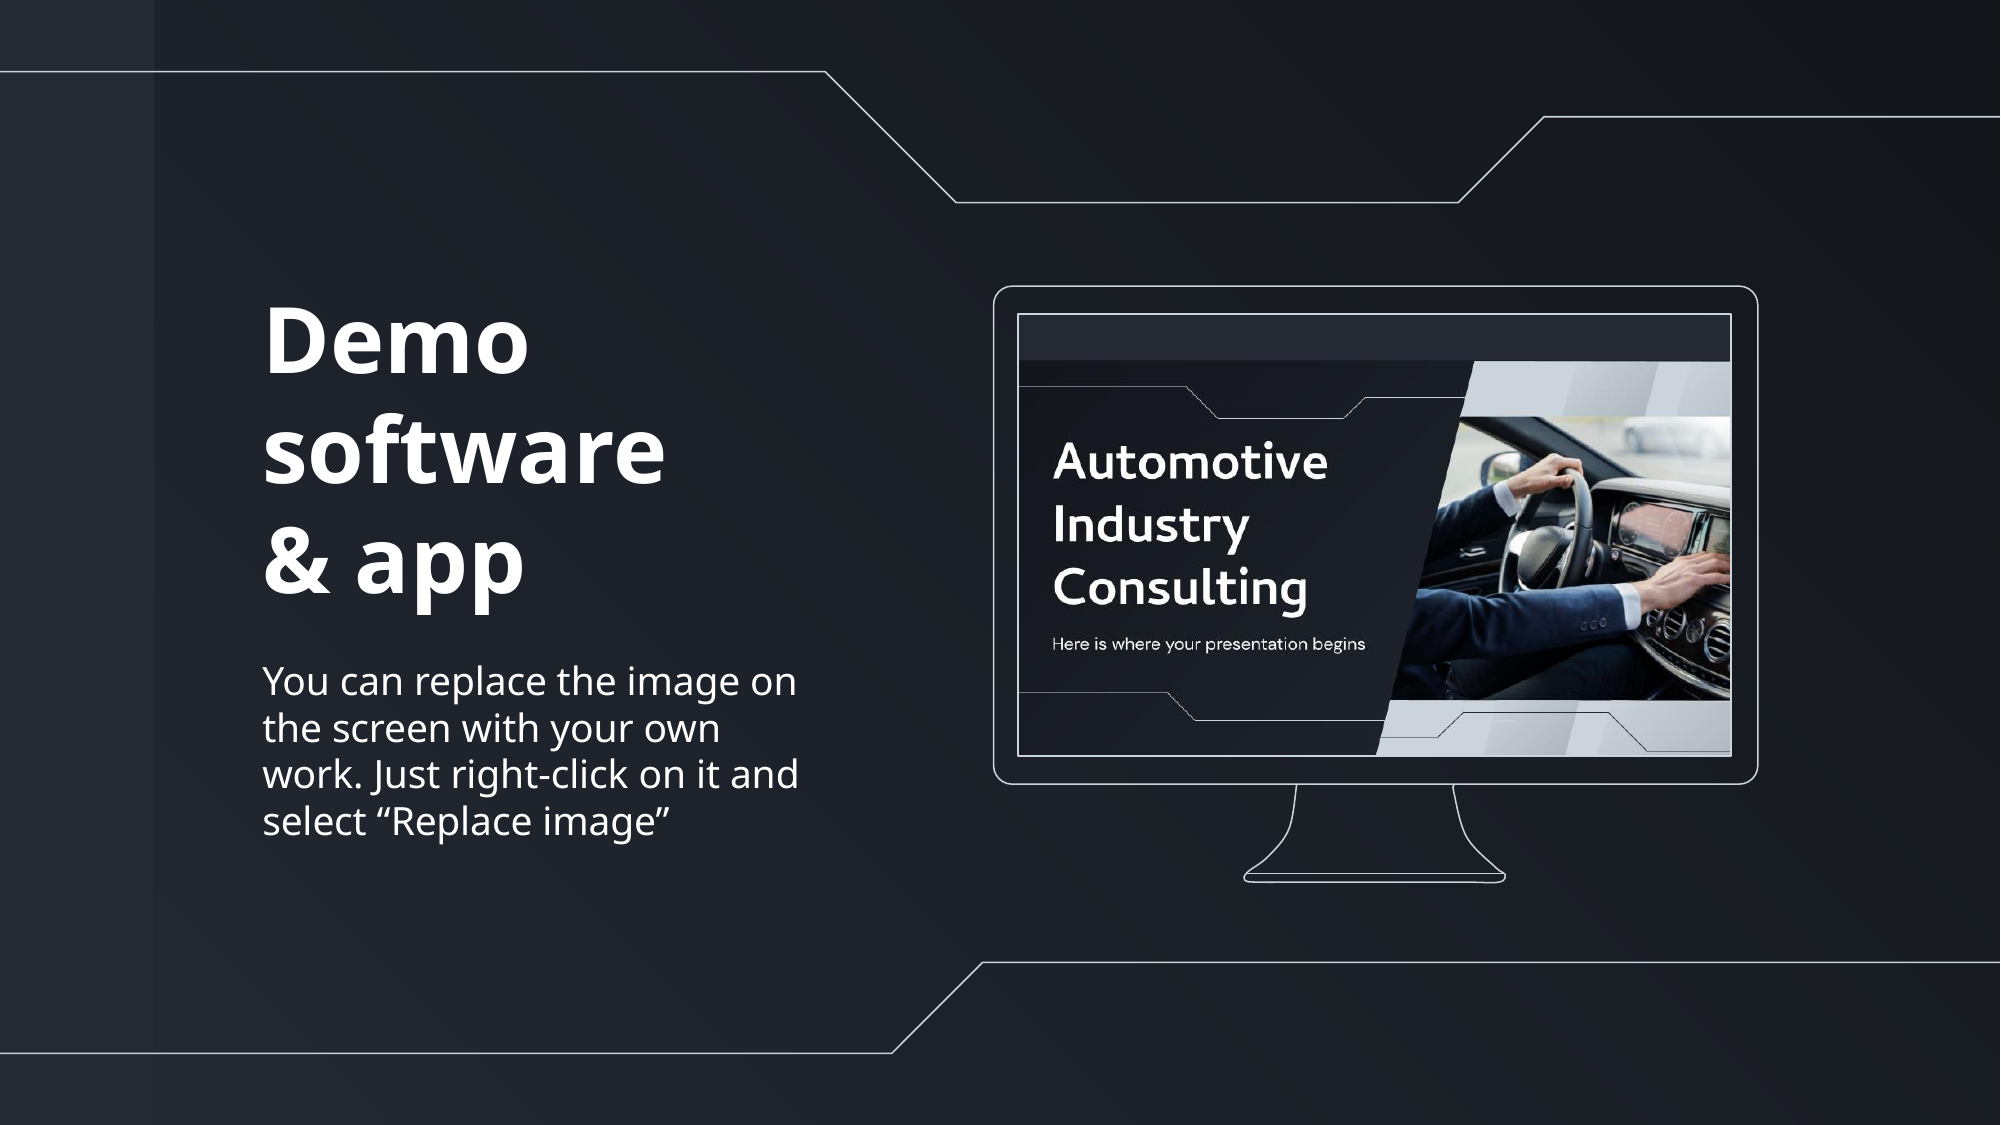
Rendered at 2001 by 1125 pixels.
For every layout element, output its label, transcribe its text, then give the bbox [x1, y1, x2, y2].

title Demo software & app [242, 261, 742, 611]
subtitle You can replace the image on the screen with your own work. Just right-click on it and select “Replace image” [242, 651, 824, 864]
picture [1018, 314, 1731, 756]
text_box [993, 285, 1759, 884]
